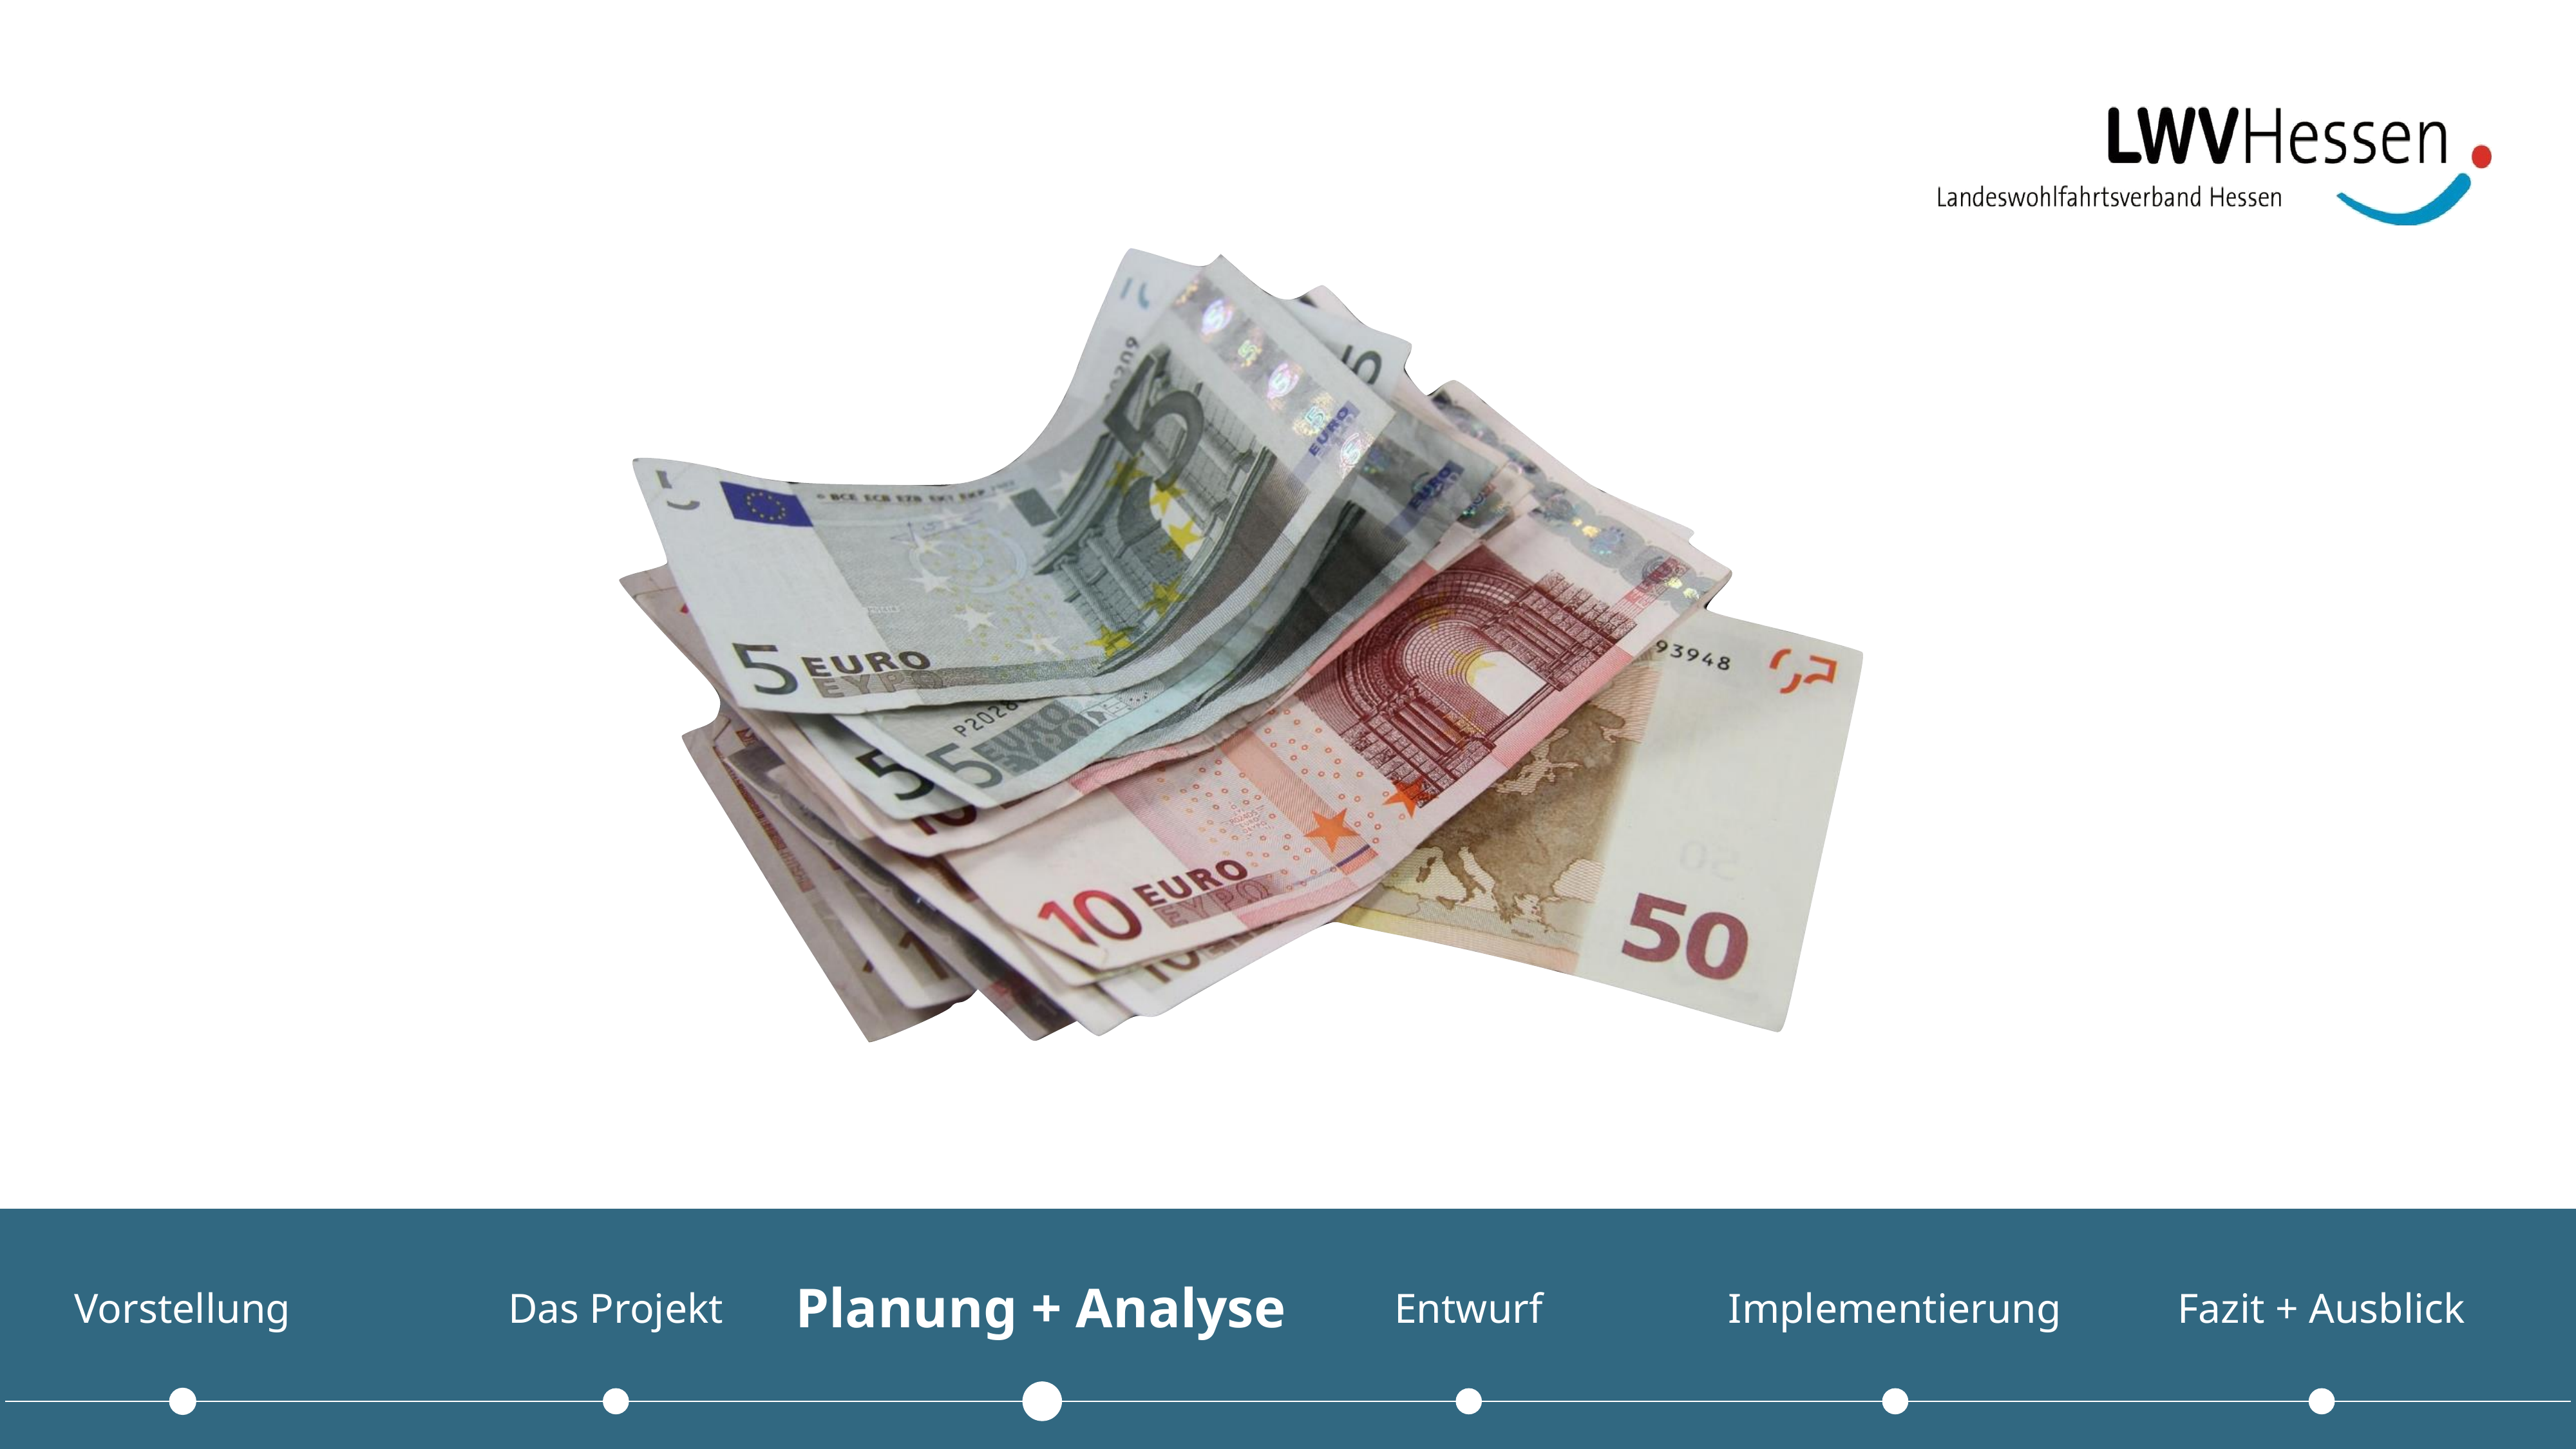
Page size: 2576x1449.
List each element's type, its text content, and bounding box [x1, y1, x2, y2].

text_box [1022, 1381, 1063, 1421]
text_box Planung + Analyse [793, 1284, 1288, 1340]
text_box [1882, 1388, 1909, 1415]
text_box [603, 1388, 629, 1415]
text_box Implementierung [1682, 1274, 2108, 1349]
text_box [0, 1208, 2576, 1449]
text_box Das Projekt [451, 1274, 780, 1349]
text_box [1455, 1388, 1482, 1415]
text_box Vorstellung [29, 1274, 337, 1349]
picture [619, 248, 1864, 1043]
text_box Fazit + Ausblick [2143, 1274, 2501, 1349]
picture [1933, 53, 2496, 225]
text_box [2308, 1388, 2335, 1415]
text_box [169, 1387, 196, 1416]
text_box Entwurf [1378, 1274, 1560, 1349]
